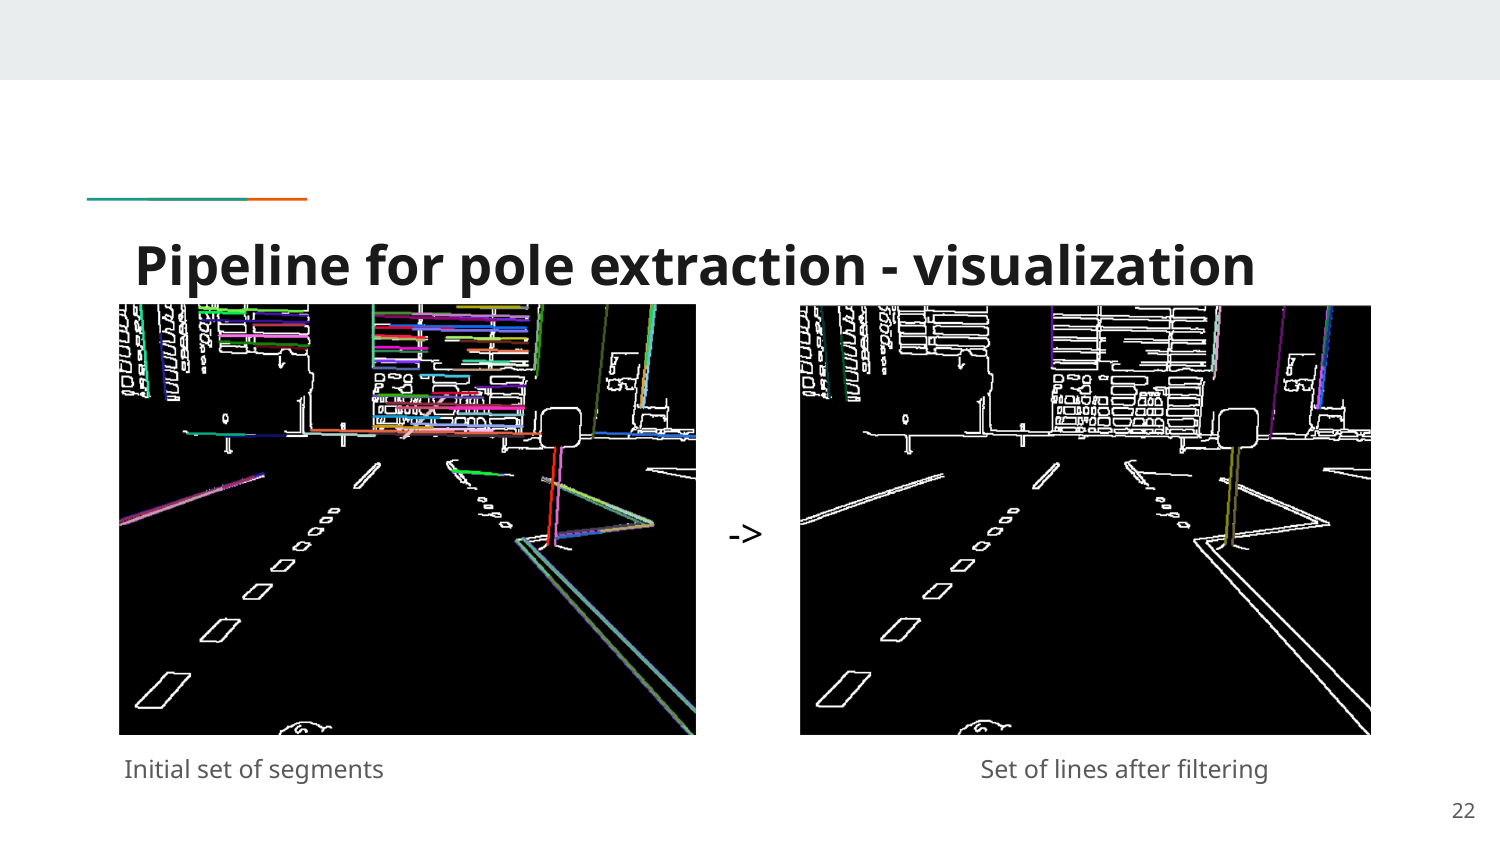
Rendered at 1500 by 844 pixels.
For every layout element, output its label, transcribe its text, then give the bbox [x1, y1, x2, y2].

title Pipeline for pole extraction - visualization [119, 216, 1381, 305]
text_box -> [713, 304, 785, 730]
slide_number ‹#› [1400, 779, 1491, 844]
list Initial set of segments Set of lines after filtering [102, 734, 1381, 827]
picture [119, 303, 696, 735]
picture [799, 303, 1371, 735]
